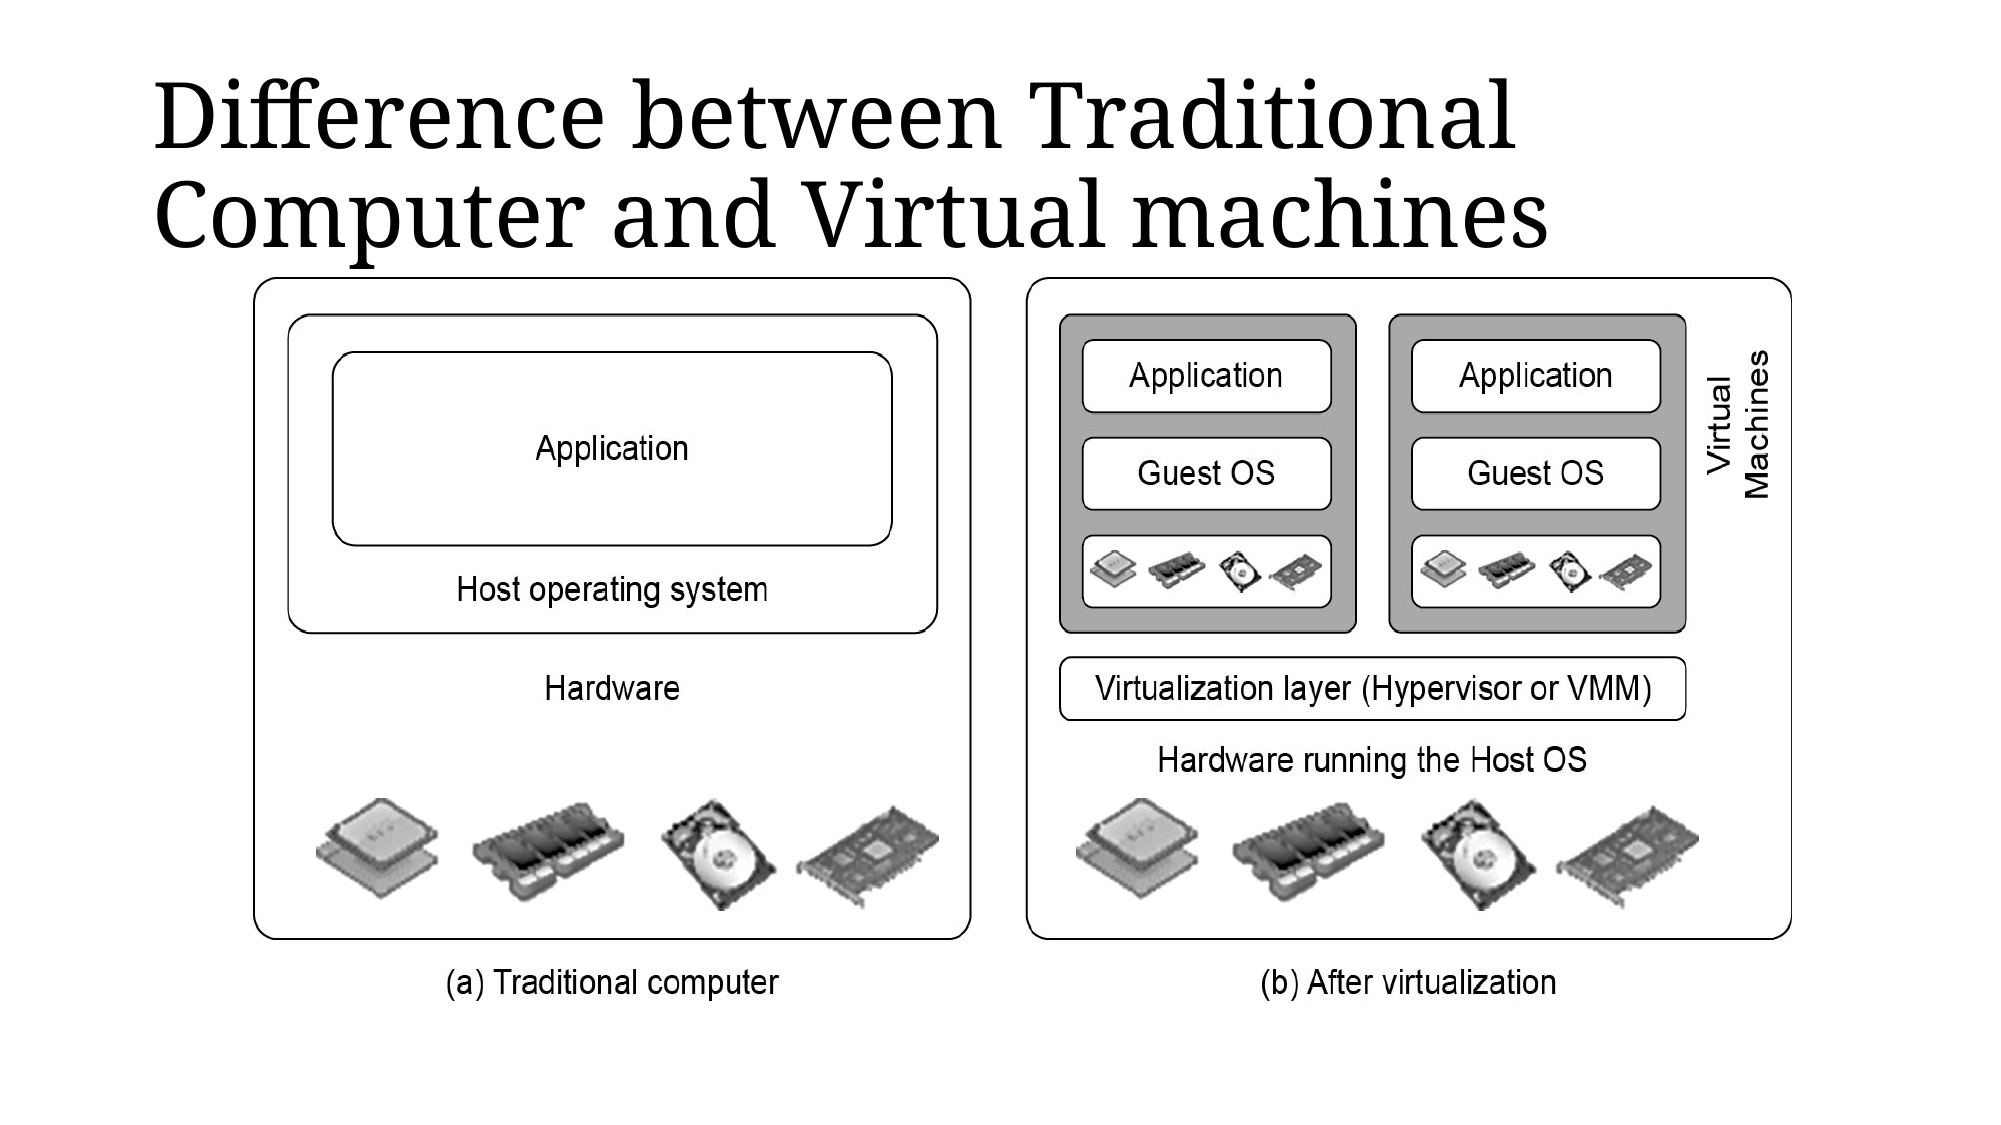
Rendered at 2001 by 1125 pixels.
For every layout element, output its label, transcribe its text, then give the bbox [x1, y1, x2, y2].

title Difference between Traditional Computer and Virtual machines [137, 59, 1863, 278]
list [253, 277, 1792, 1006]
